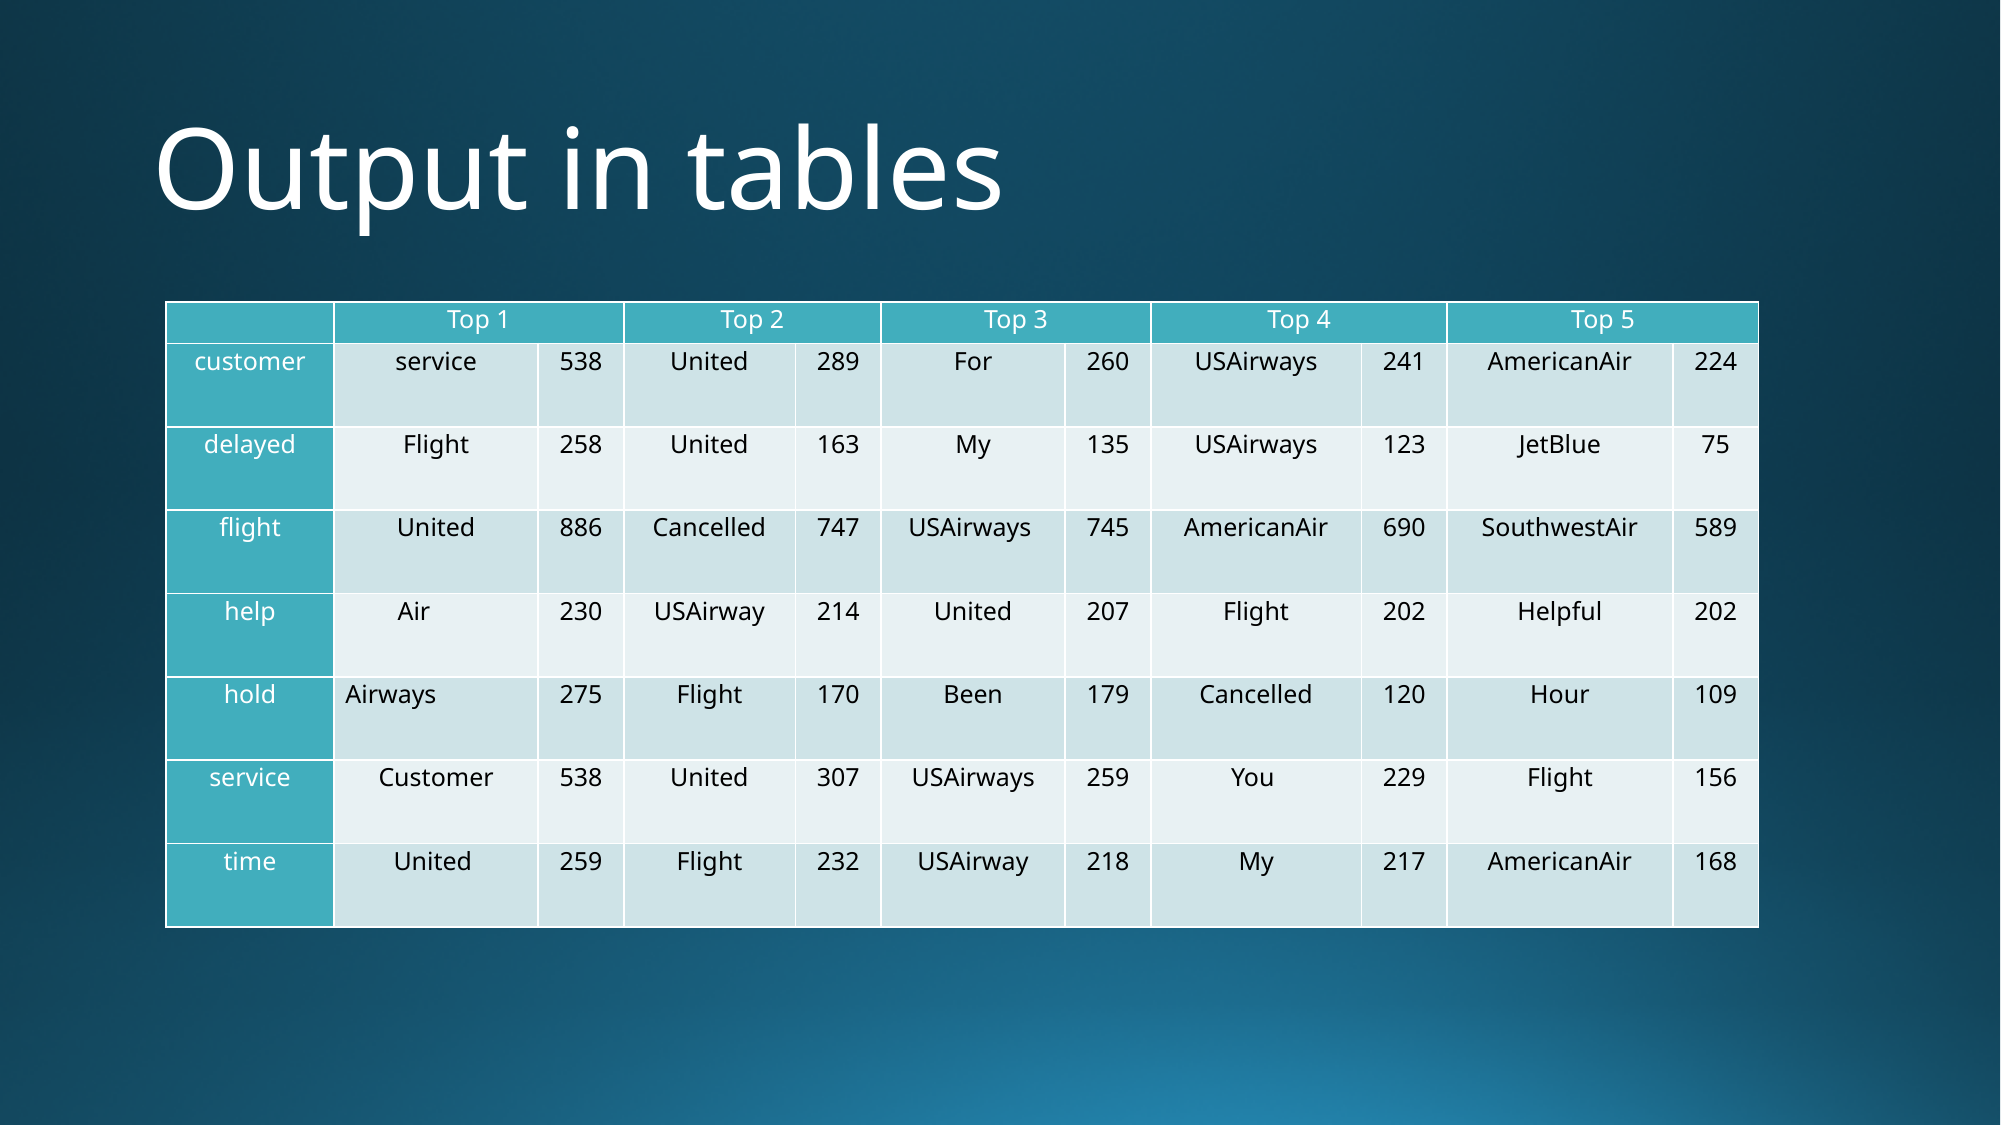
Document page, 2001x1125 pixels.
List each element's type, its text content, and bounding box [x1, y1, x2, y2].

table_cell 241 [1362, 344, 1446, 426]
table_cell AmericanAir [1448, 844, 1672, 926]
table_cell 202 [1362, 594, 1446, 676]
table_cell 120 [1362, 678, 1446, 759]
table_cell USAirways [882, 511, 1064, 593]
table_cell Been [882, 678, 1064, 759]
table_cell 747 [796, 511, 880, 593]
table_header Top 4 [1152, 303, 1446, 343]
table_cell Airways [335, 678, 537, 759]
table_cell 156 [1674, 761, 1758, 843]
table_cell flight [167, 511, 333, 593]
table_header Top 2 [625, 303, 880, 343]
table_cell 75 [1674, 428, 1758, 509]
table_cell Cancelled [1152, 678, 1361, 759]
table_cell USAirways [882, 761, 1064, 843]
table_header Top 1 [335, 303, 623, 343]
table_cell customer [167, 344, 333, 426]
table_cell 538 [539, 344, 623, 426]
table_cell AmericanAir [1448, 344, 1672, 426]
table_cell help [167, 594, 333, 676]
table_cell service [167, 761, 333, 843]
table_cell Helpful [1448, 594, 1672, 676]
table_cell United [625, 761, 795, 843]
table_cell 690 [1362, 511, 1446, 593]
table_cell 745 [1066, 511, 1150, 593]
table_cell United [625, 428, 795, 509]
table_cell service [335, 344, 537, 426]
table_cell United [882, 594, 1064, 676]
table_cell You [1152, 761, 1361, 843]
table_cell My [1152, 844, 1361, 926]
table_cell 135 [1066, 428, 1150, 509]
title Output in tables [137, 64, 1863, 282]
table_cell 163 [796, 428, 880, 509]
table_cell United [335, 844, 537, 926]
table_cell 275 [539, 678, 623, 759]
table_cell 224 [1674, 344, 1758, 426]
table_cell 179 [1066, 678, 1150, 759]
table_cell USAirway [882, 844, 1064, 926]
table_cell Cancelled [625, 511, 795, 593]
table_cell 886 [539, 511, 623, 593]
table_cell delayed [167, 428, 333, 509]
table_cell hold [167, 678, 333, 759]
table_cell AmericanAir [1152, 511, 1361, 593]
table_cell 202 [1674, 594, 1758, 676]
table_cell Hour [1448, 678, 1672, 759]
table_cell USAirways [1152, 428, 1361, 509]
table_cell 207 [1066, 594, 1150, 676]
table_cell SouthwestAir [1448, 511, 1672, 593]
table_cell 230 [539, 594, 623, 676]
table_cell 259 [539, 844, 623, 926]
table_cell JetBlue [1448, 428, 1672, 509]
table_cell 217 [1362, 844, 1446, 926]
table_cell 168 [1674, 844, 1758, 926]
table_cell 259 [1066, 761, 1150, 843]
table_cell USAirway [625, 594, 795, 676]
table_cell time [167, 844, 333, 926]
table_cell Flight [625, 844, 795, 926]
table_cell United [335, 511, 537, 593]
table_cell For [882, 344, 1064, 426]
table_cell 589 [1674, 511, 1758, 593]
table_cell 229 [1362, 761, 1446, 843]
table_cell Flight [335, 428, 537, 509]
table_header Top 3 [882, 303, 1150, 343]
table_cell My [882, 428, 1064, 509]
table_cell Flight [1448, 761, 1672, 843]
table_cell 109 [1674, 678, 1758, 759]
table_cell 258 [539, 428, 623, 509]
picture [0, 0, 2001, 1125]
table_cell 214 [796, 594, 880, 676]
table_header Top 5 [1448, 303, 1758, 343]
table_cell Air [335, 594, 537, 676]
table_cell Flight [625, 678, 795, 759]
table_cell USAirways [1152, 344, 1361, 426]
table_cell 170 [796, 678, 880, 759]
table_cell United [625, 344, 795, 426]
table_header [167, 303, 333, 343]
table_cell 289 [796, 344, 880, 426]
table_cell 123 [1362, 428, 1446, 509]
table_cell 538 [539, 761, 623, 843]
table_cell Customer [335, 761, 537, 843]
table_cell 218 [1066, 844, 1150, 926]
table_cell 307 [796, 761, 880, 843]
table_cell Flight [1152, 594, 1361, 676]
table_cell 232 [796, 844, 880, 926]
table_cell 260 [1066, 344, 1150, 426]
